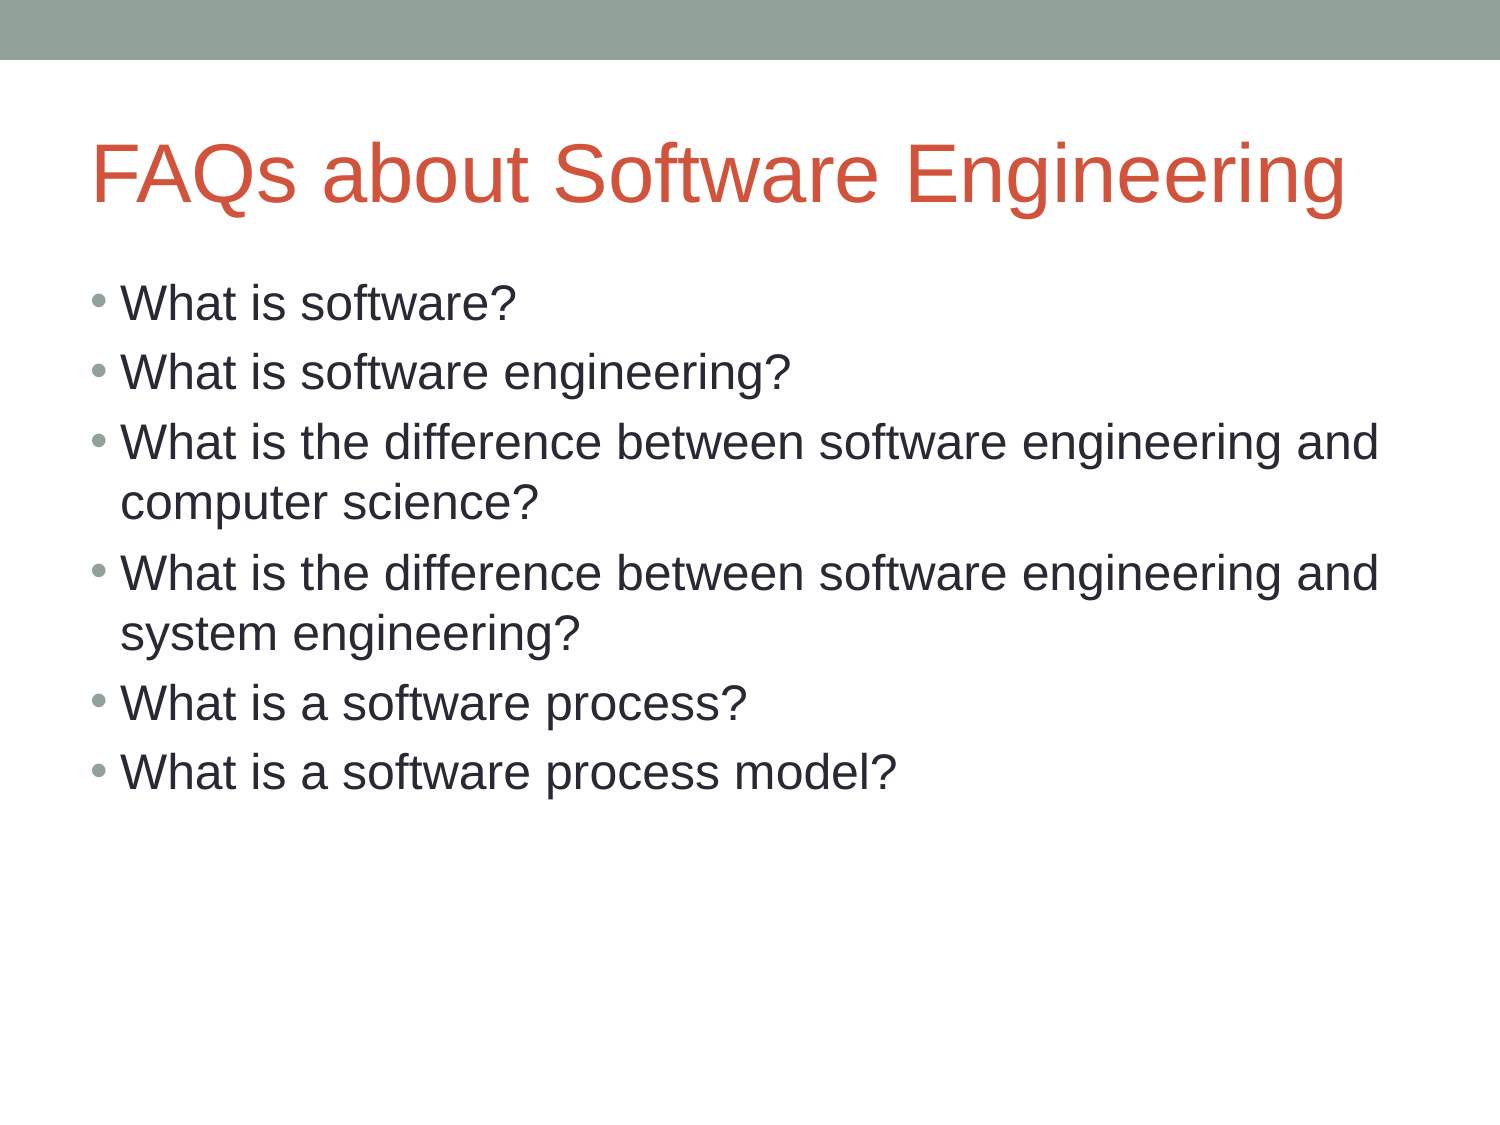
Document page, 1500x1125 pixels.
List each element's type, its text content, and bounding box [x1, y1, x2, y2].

title FAQs about Software Engineering [75, 87, 1425, 250]
list What is software? What is software engineering? What is the difference between software engineering and computer science? What is the difference between software engineering and system engineering? What is a software process? What is a software process model? [75, 262, 1425, 1063]
